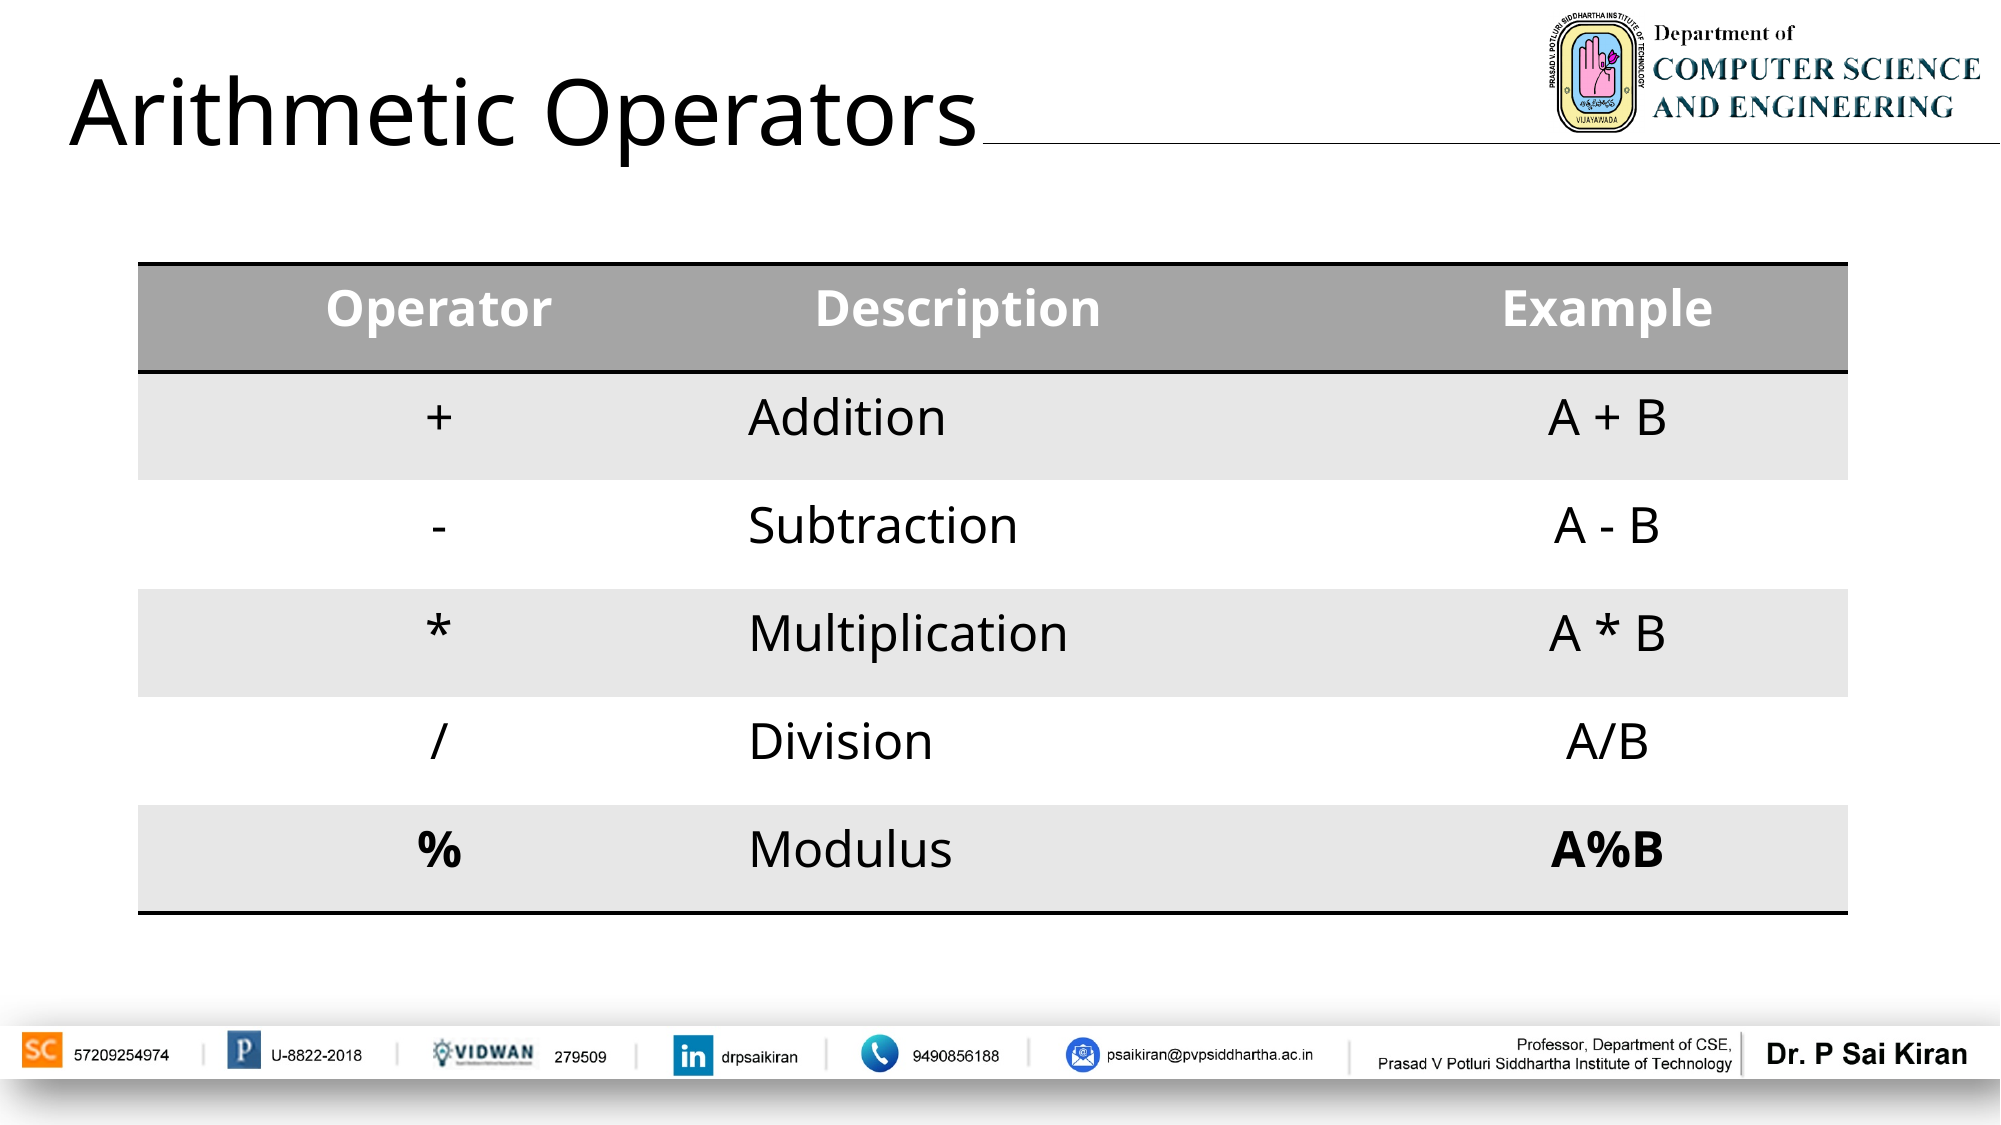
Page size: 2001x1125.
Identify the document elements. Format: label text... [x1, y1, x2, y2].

table_cell A/B [1368, 697, 1848, 805]
picture [0, 1026, 2000, 1079]
table_cell / [138, 697, 741, 805]
table_cell - [138, 480, 741, 589]
table_cell A + B [1368, 374, 1848, 480]
table_cell Multiplication [741, 589, 1368, 697]
table_cell + [138, 374, 741, 480]
table_cell % [138, 805, 741, 911]
table_cell * [138, 589, 741, 697]
table_cell Subtraction [741, 480, 1368, 589]
table_cell Division [741, 697, 1368, 805]
table_cell A - B [1368, 480, 1848, 589]
table_cell A%B [1368, 805, 1848, 911]
table_header Description [741, 266, 1368, 370]
table_cell Addition [741, 374, 1368, 480]
table_cell Modulus [741, 805, 1368, 911]
text_box Arithmetic Operators [54, 46, 995, 172]
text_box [1548, 11, 1981, 133]
table_cell A * B [1368, 589, 1848, 697]
table_header Example [1368, 266, 1848, 370]
table_header Operator [138, 266, 741, 370]
